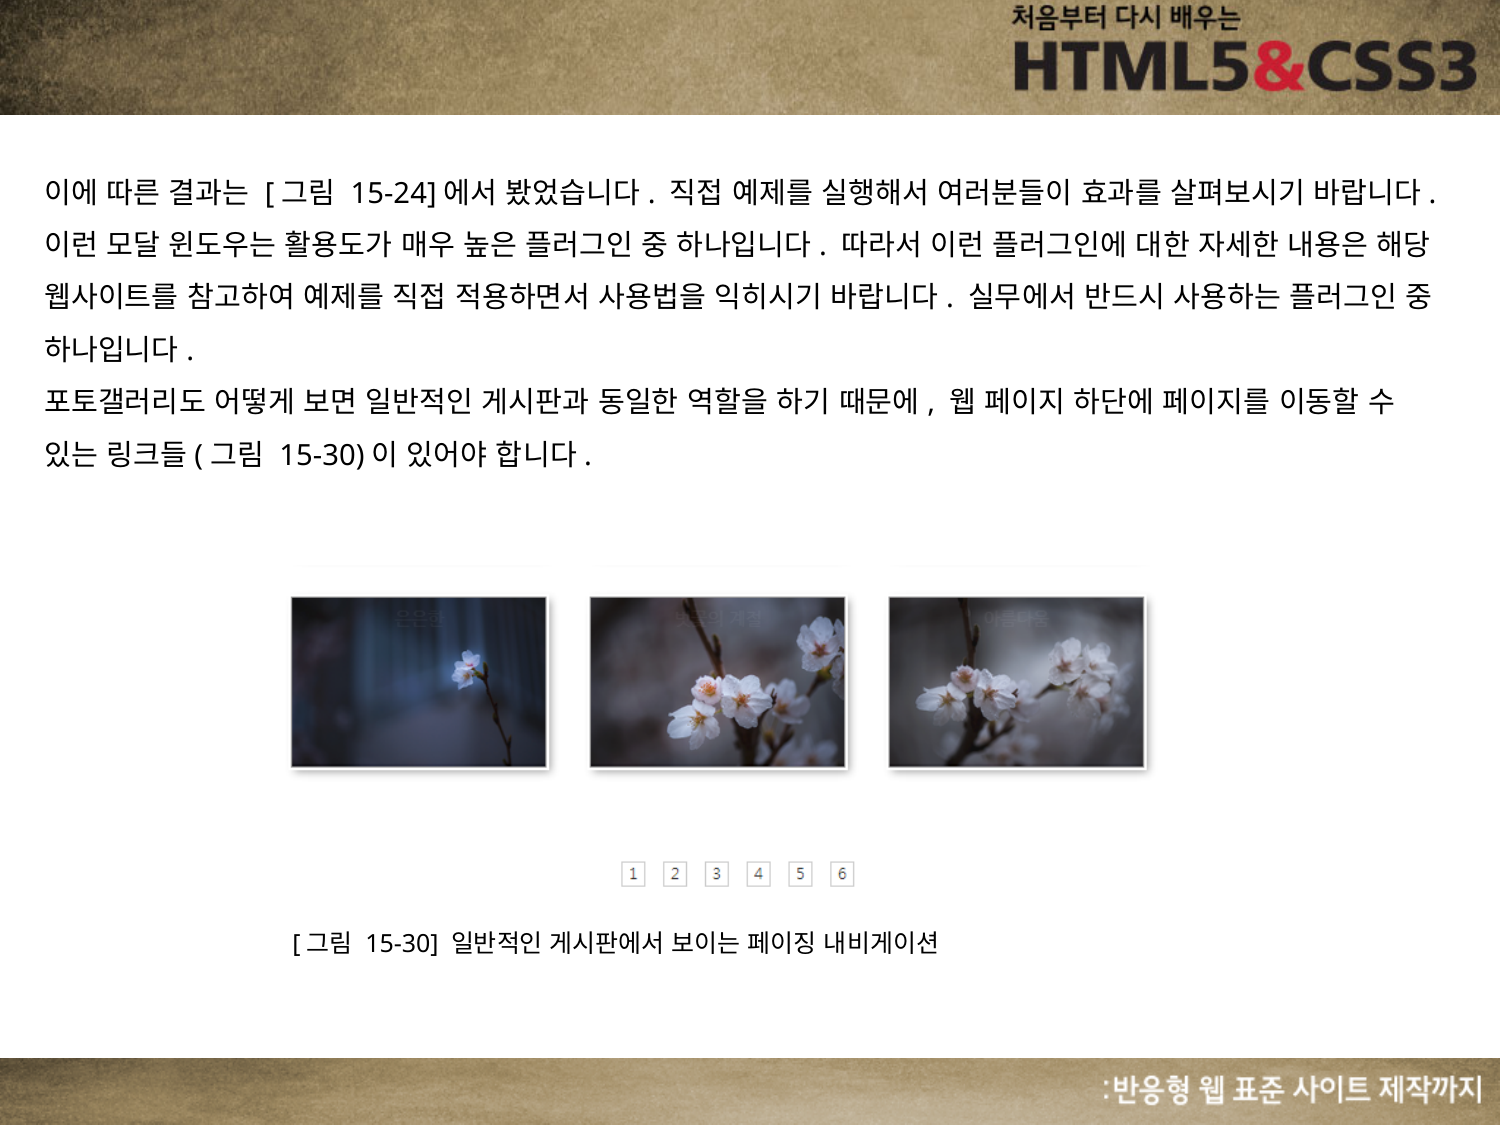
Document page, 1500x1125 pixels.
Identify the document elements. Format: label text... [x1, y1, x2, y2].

text_box 이에 따른 결과는 [그림 15-24]에서 봤었습니다. 직접 예제를 실행해서 여러분들이 효과를 살펴보시기 바랍니다. 이런 모달 윈도우는 활용도가 매우 높은 플러그인 중 하나입니다. 따라서 이런 플러그인에 대한 자세한 내용은 해당 웹사이트를 참고하여 예제를 직접 적용하면서 사용법을 익히시기 바랍니다. 실무에서 반드시 사용하는 플러그인 중 하나입니다. 포토갤러리도 어떻게 보면 일반적인 게시판과 동일한 역할을 하기 때문에, 웹 페이지 하단에 페이지를 이동할 수 있는 링크들(그림 15-30)이 있어야 합니다. [29, 148, 1471, 531]
text_box [그림 15-30] 일반적인 게시판에서 보이는 페이징 내비게이션 [277, 919, 1028, 965]
picture [0, 0, 1500, 115]
picture [0, 1058, 1500, 1125]
picture [253, 565, 1195, 892]
